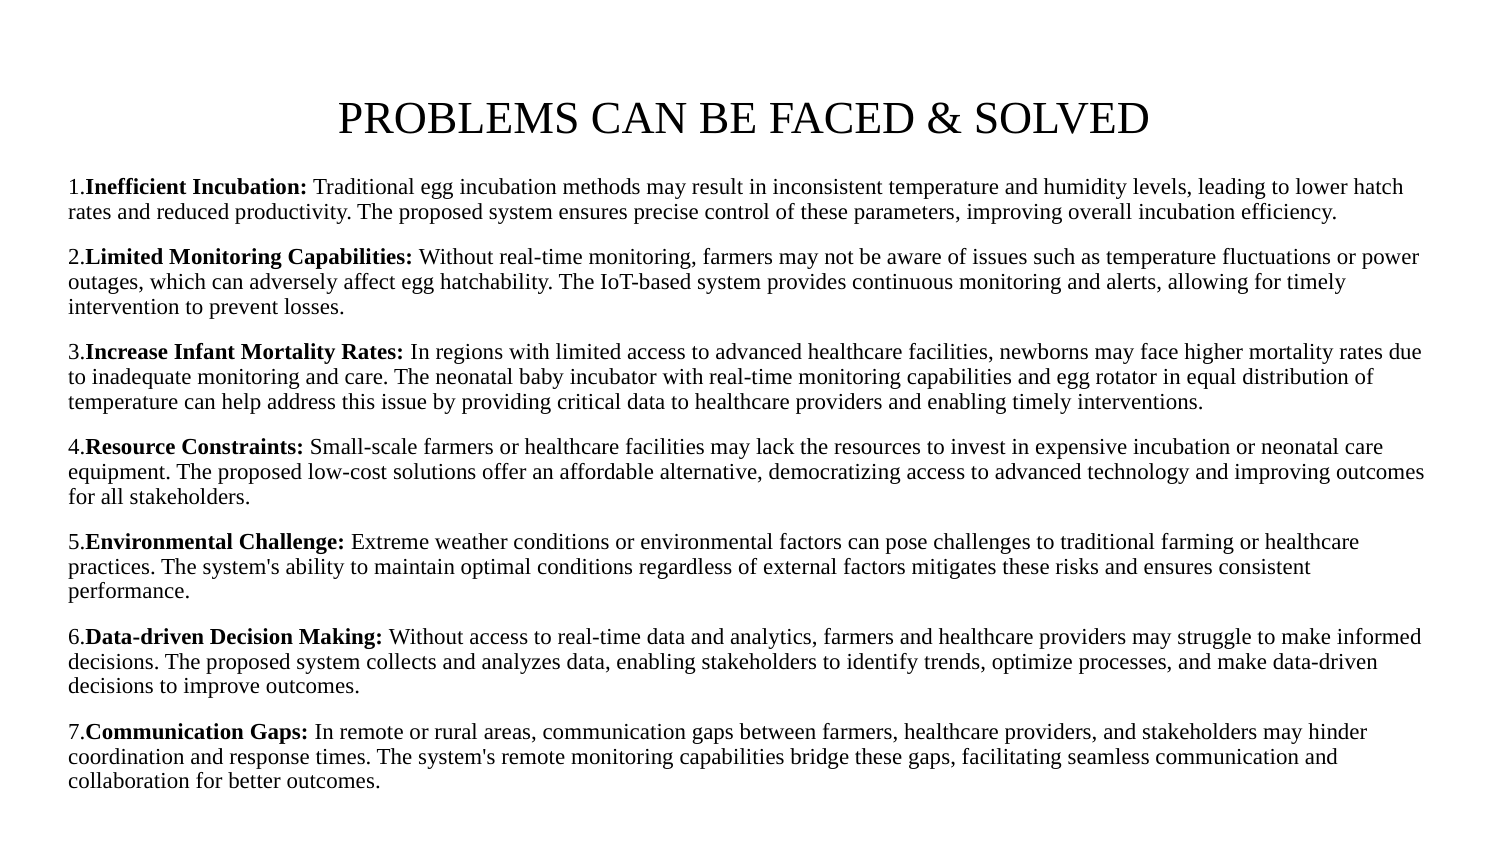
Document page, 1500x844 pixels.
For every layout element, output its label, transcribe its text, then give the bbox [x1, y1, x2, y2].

title PROBLEMS CAN BE FACED & SOLVED [51, 72, 1449, 159]
list 1.Inefficient Incubation: Traditional egg incubation methods may result in inconsistent temperature and humidity levels, leading to lower hatch rates and reduced productivity. The proposed system ensures precise control of these parameters, improving overall incubation efficiency. 2.Limited Monitoring Capabilities: Without real-time monitoring, farmers may not be aware of issues such as temperature fluctuations or power outages, which can adversely affect egg hatchability. The IoT-based system provides continuous monitoring and alerts, allowing for timely intervention to prevent losses. 3.Increase Infant Mortality Rates: In regions with limited access to advanced healthcare facilities, newborns may face higher mortality rates due to inadequate monitoring and care. The neonatal baby incubator with real-time monitoring capabilities and egg rotator in equal distribution of temperature can help address this issue by providing critical data to healthcare providers and enabling timely interventions. 4.Resource Constraints: Small-scale farmers or healthcare facilities may lack the resources to invest in expensive incubation or neonatal care equipment. The proposed low-cost solutions offer an affordable alternative, democratizing access to advanced technology and improving outcomes for all stakeholders. 5.Environmental Challenge: Extreme weather conditions or environmental factors can pose challenges to traditional farming or healthcare practices. The system's ability to maintain optimal conditions regardless of external factors mitigates these risks and ensures consistent performance. 6.Data-driven Decision Making: Without access to real-time data and analytics, farmers and healthcare providers may struggle to make informed decisions. The proposed system collects and analyzes data, enabling stakeholders to identify trends, optimize processes, and make data-driven decisions to improve outcomes. 7.Communication Gaps: In remote or rural areas, communication gaps between farmers, healthcare providers, and stakeholders may hinder coordination and response times. The system's remote monitoring capabilities bridge these gaps, facilitating seamless communication and collaboration for better outcomes. [51, 159, 1449, 829]
